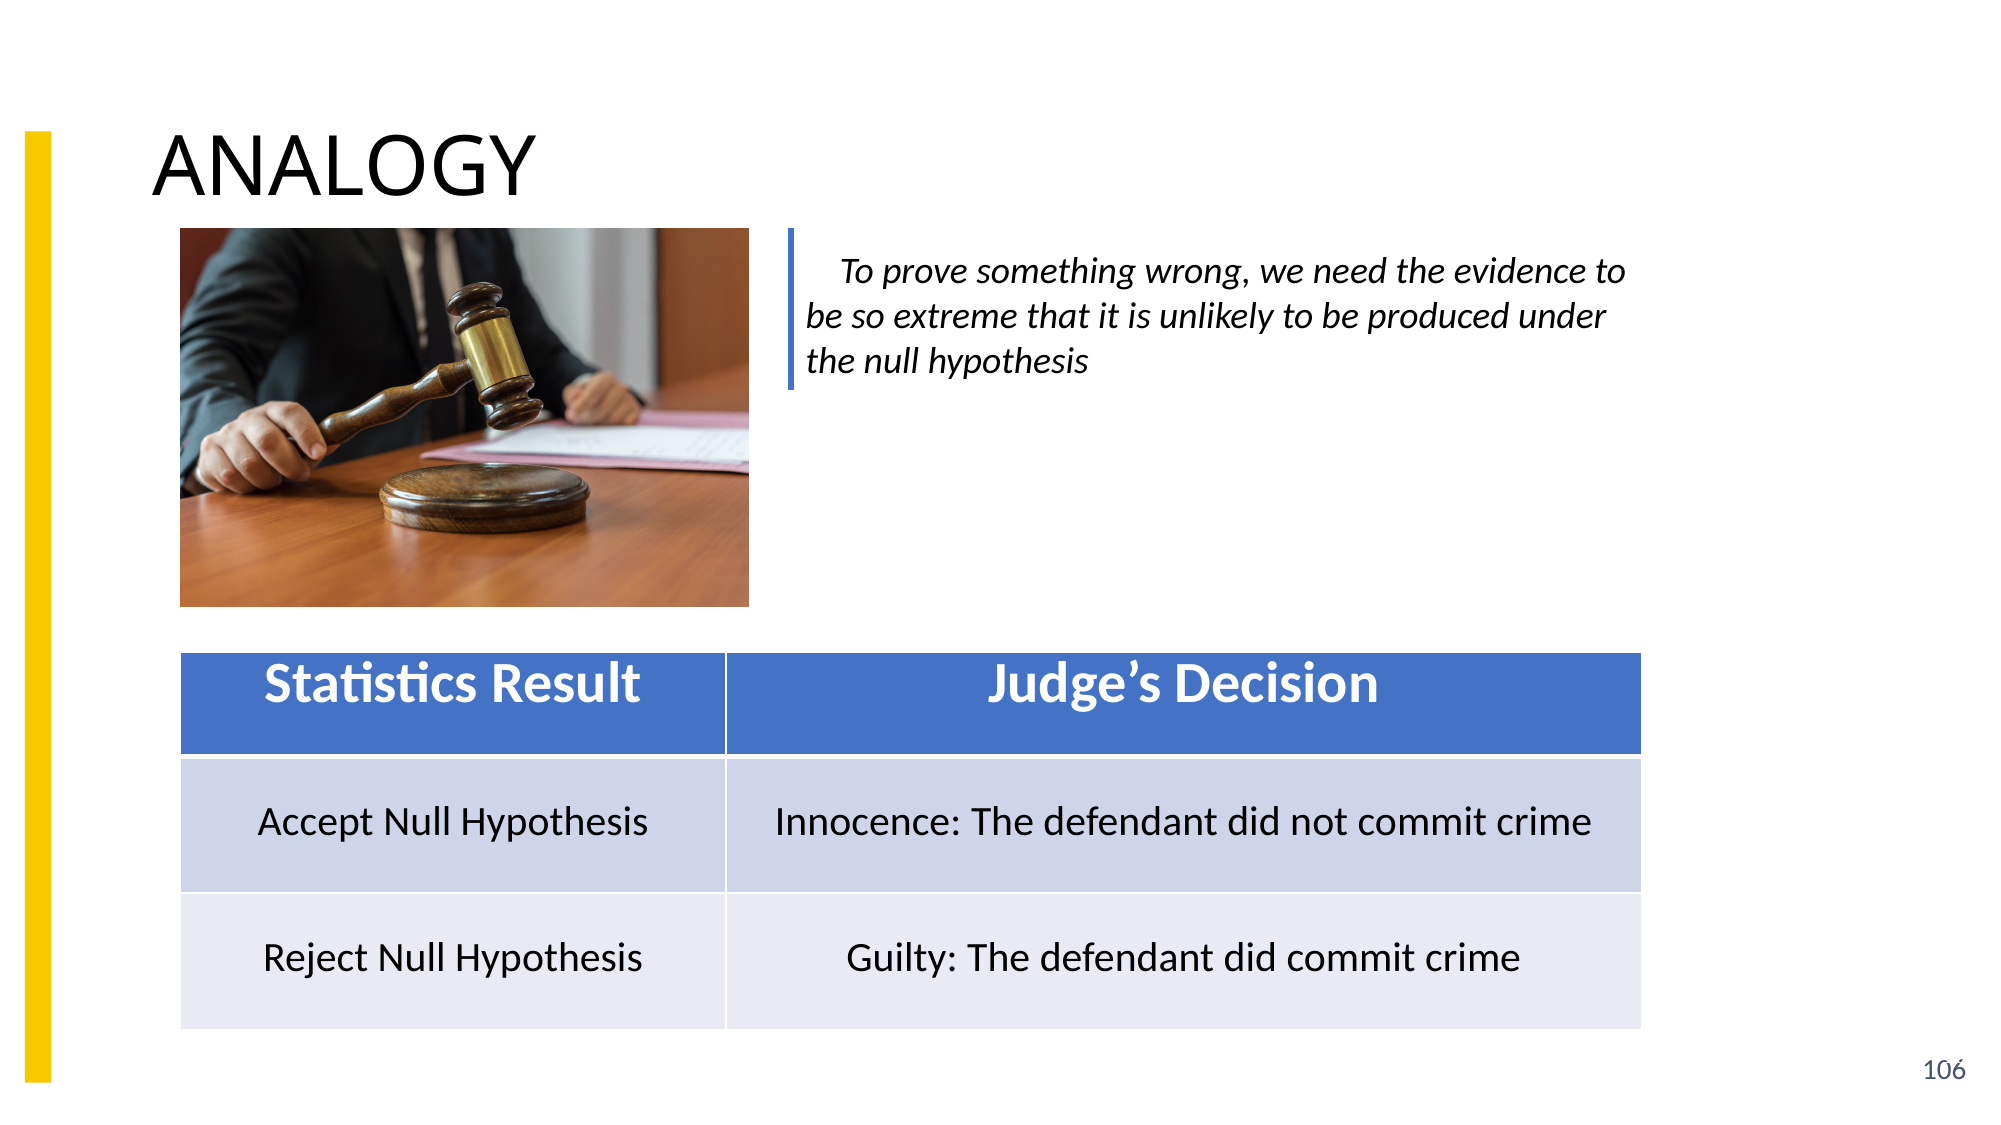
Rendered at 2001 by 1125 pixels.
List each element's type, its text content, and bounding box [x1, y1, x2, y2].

text_box To prove something wrong, we need the evidence to be so extreme that it is unlikely to be produced under the null hypothesis [794, 238, 1664, 388]
table_cell Reject Null Hypothesis [181, 894, 725, 1029]
text_box 106 [1531, 1038, 1982, 1098]
text_box [24, 130, 52, 1084]
table_cell Accept Null Hypothesis [181, 759, 725, 892]
table_cell Innocence: The defendant did not commit crime [727, 759, 1641, 892]
text_box 106 [1923, 1029, 2000, 1096]
picture [179, 228, 749, 608]
table_header Judge’s Decision [727, 653, 1641, 754]
table_cell Guilty: The defendant did commit crime [727, 894, 1641, 1029]
table_header Statistics Result [181, 653, 725, 754]
title ANALOGY [137, 59, 1863, 278]
